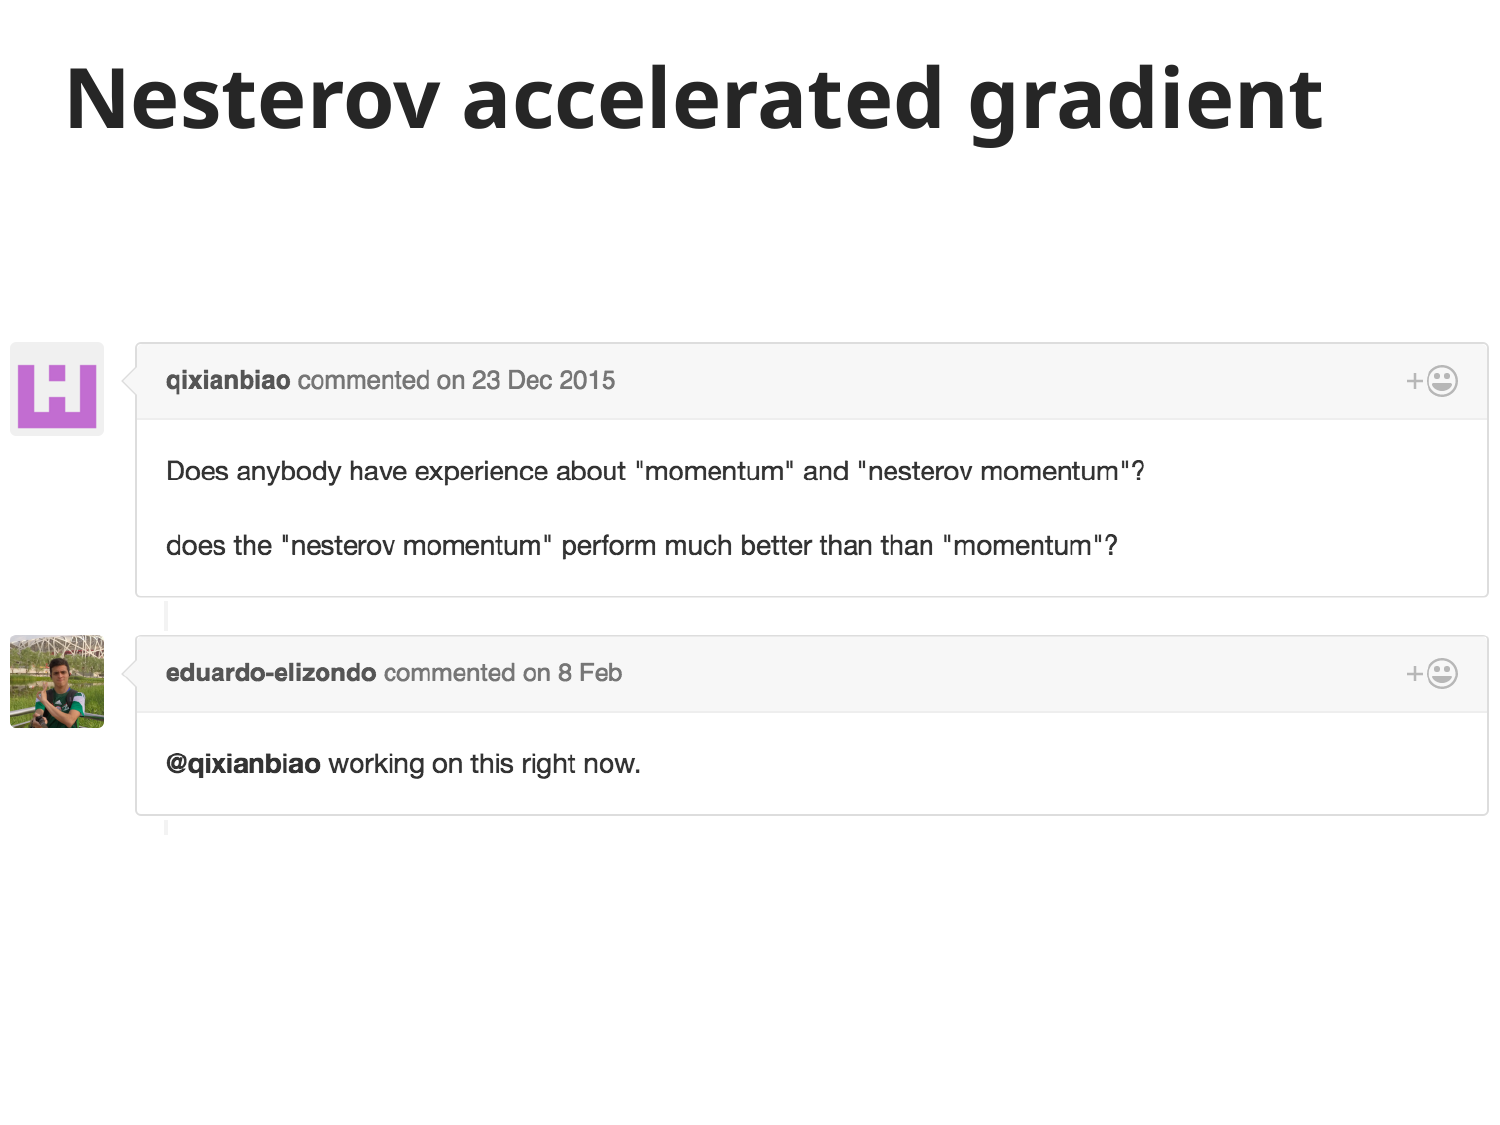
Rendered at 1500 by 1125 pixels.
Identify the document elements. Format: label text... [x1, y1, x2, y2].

title Nesterov accelerated gradient [48, 41, 1456, 149]
picture [0, 320, 1500, 835]
